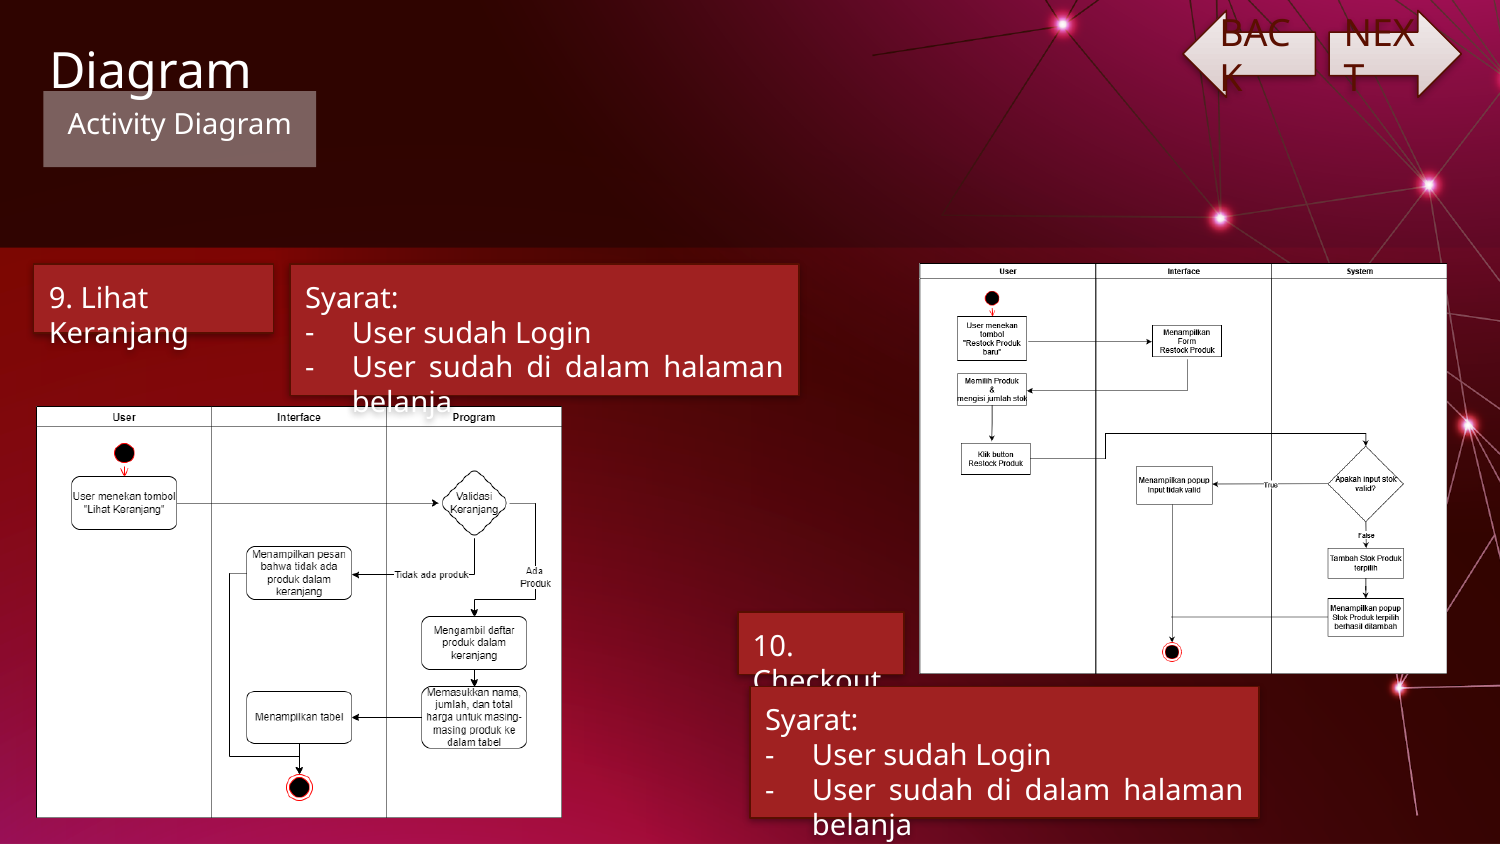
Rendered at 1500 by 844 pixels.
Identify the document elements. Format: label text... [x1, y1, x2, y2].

text_box BACK [1182, 9, 1317, 99]
picture [0, 0, 1500, 844]
text_box 9. Lihat Keranjang [33, 263, 274, 334]
text_box NEXT [1328, 9, 1462, 99]
text_box Syarat: User sudah Login User sudah di dalam halaman belanja [749, 686, 1260, 819]
text_box 10. Checkout [737, 611, 905, 675]
text_box Syarat: User sudah Login User sudah di dalam halaman belanja [289, 263, 800, 396]
subtitle Activity Diagram [43, 90, 317, 168]
title Diagram [34, 23, 325, 95]
